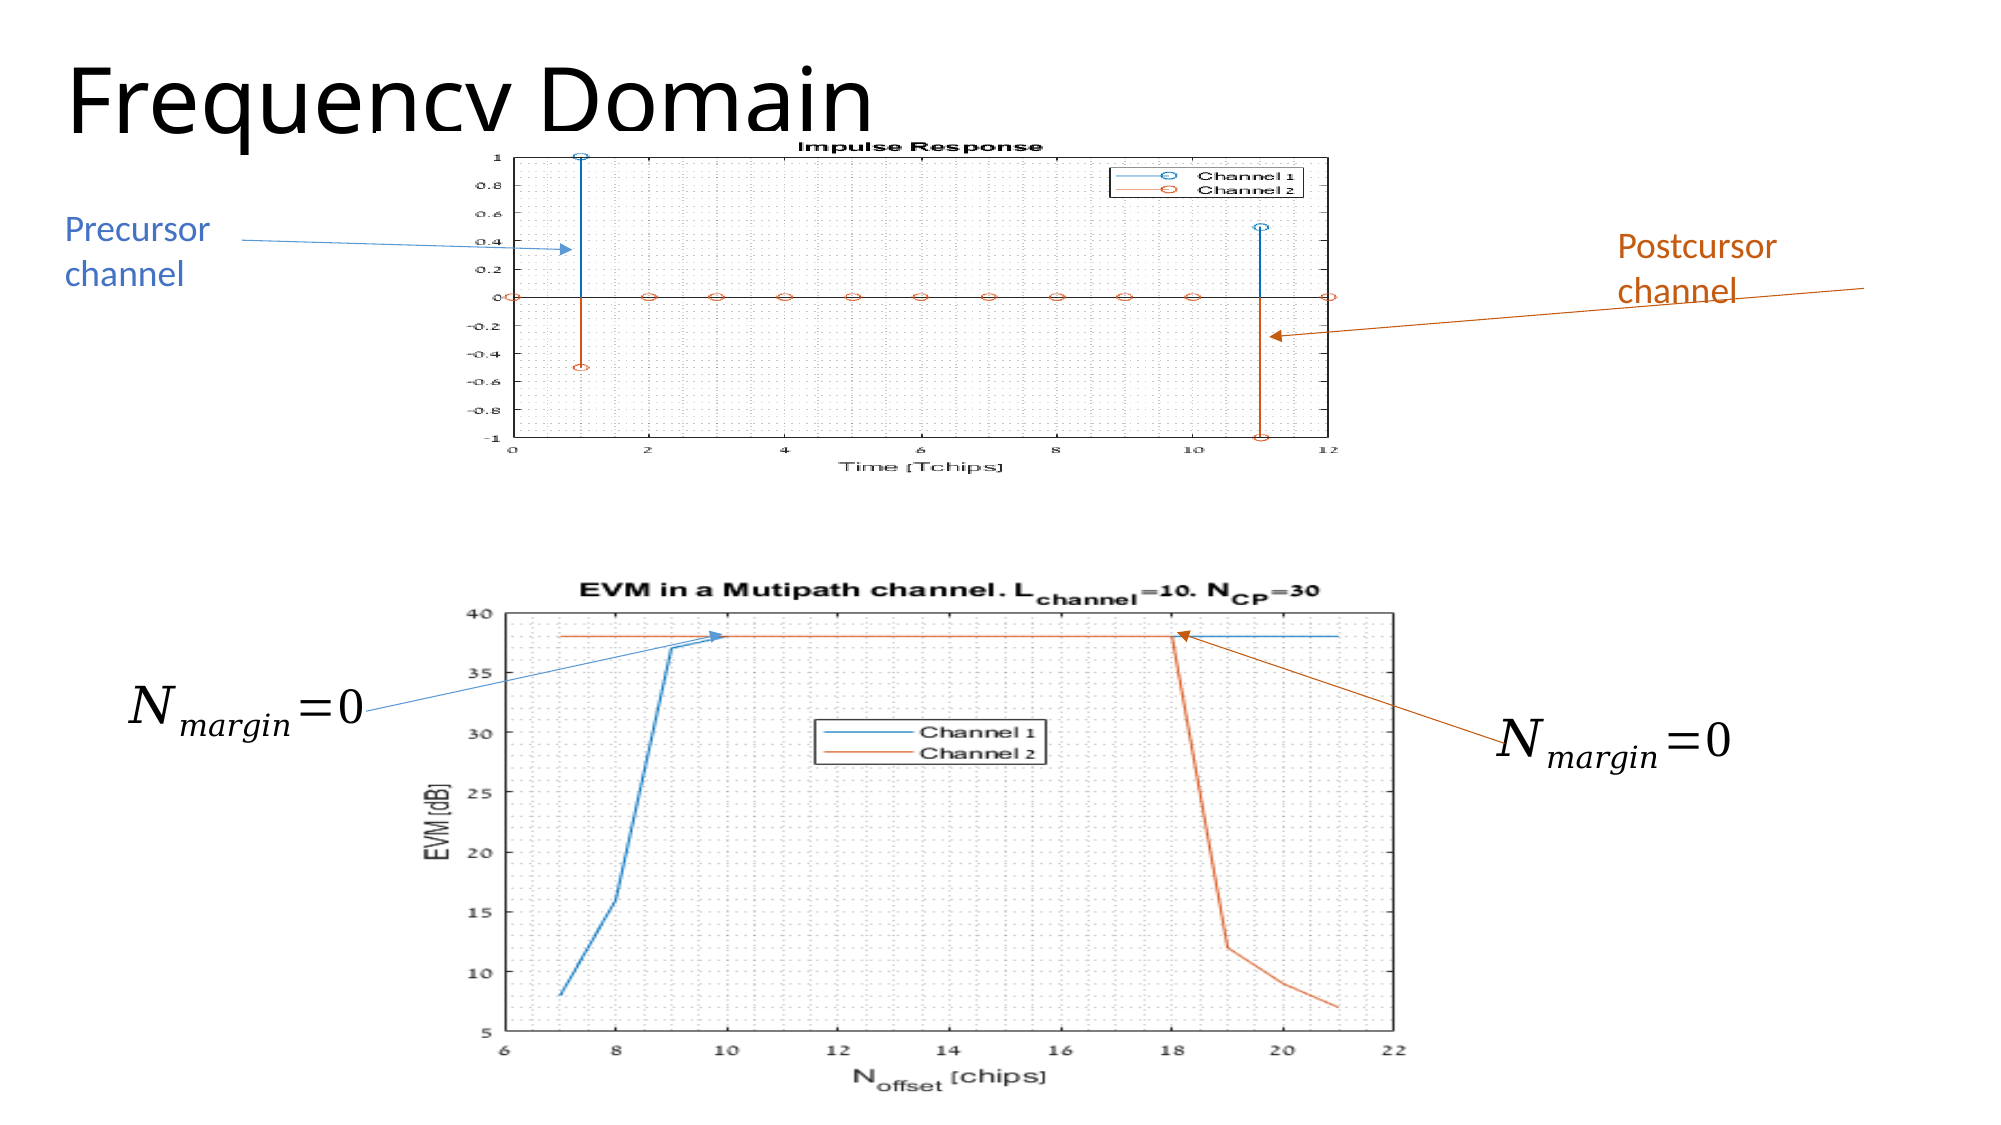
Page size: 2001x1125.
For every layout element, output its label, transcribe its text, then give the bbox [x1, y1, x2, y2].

picture [376, 131, 1429, 475]
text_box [241, 240, 573, 250]
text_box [1269, 313, 1604, 337]
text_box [365, 634, 723, 712]
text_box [1176, 632, 1505, 744]
title Frequency Domain [50, 30, 1946, 177]
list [355, 574, 1505, 1095]
